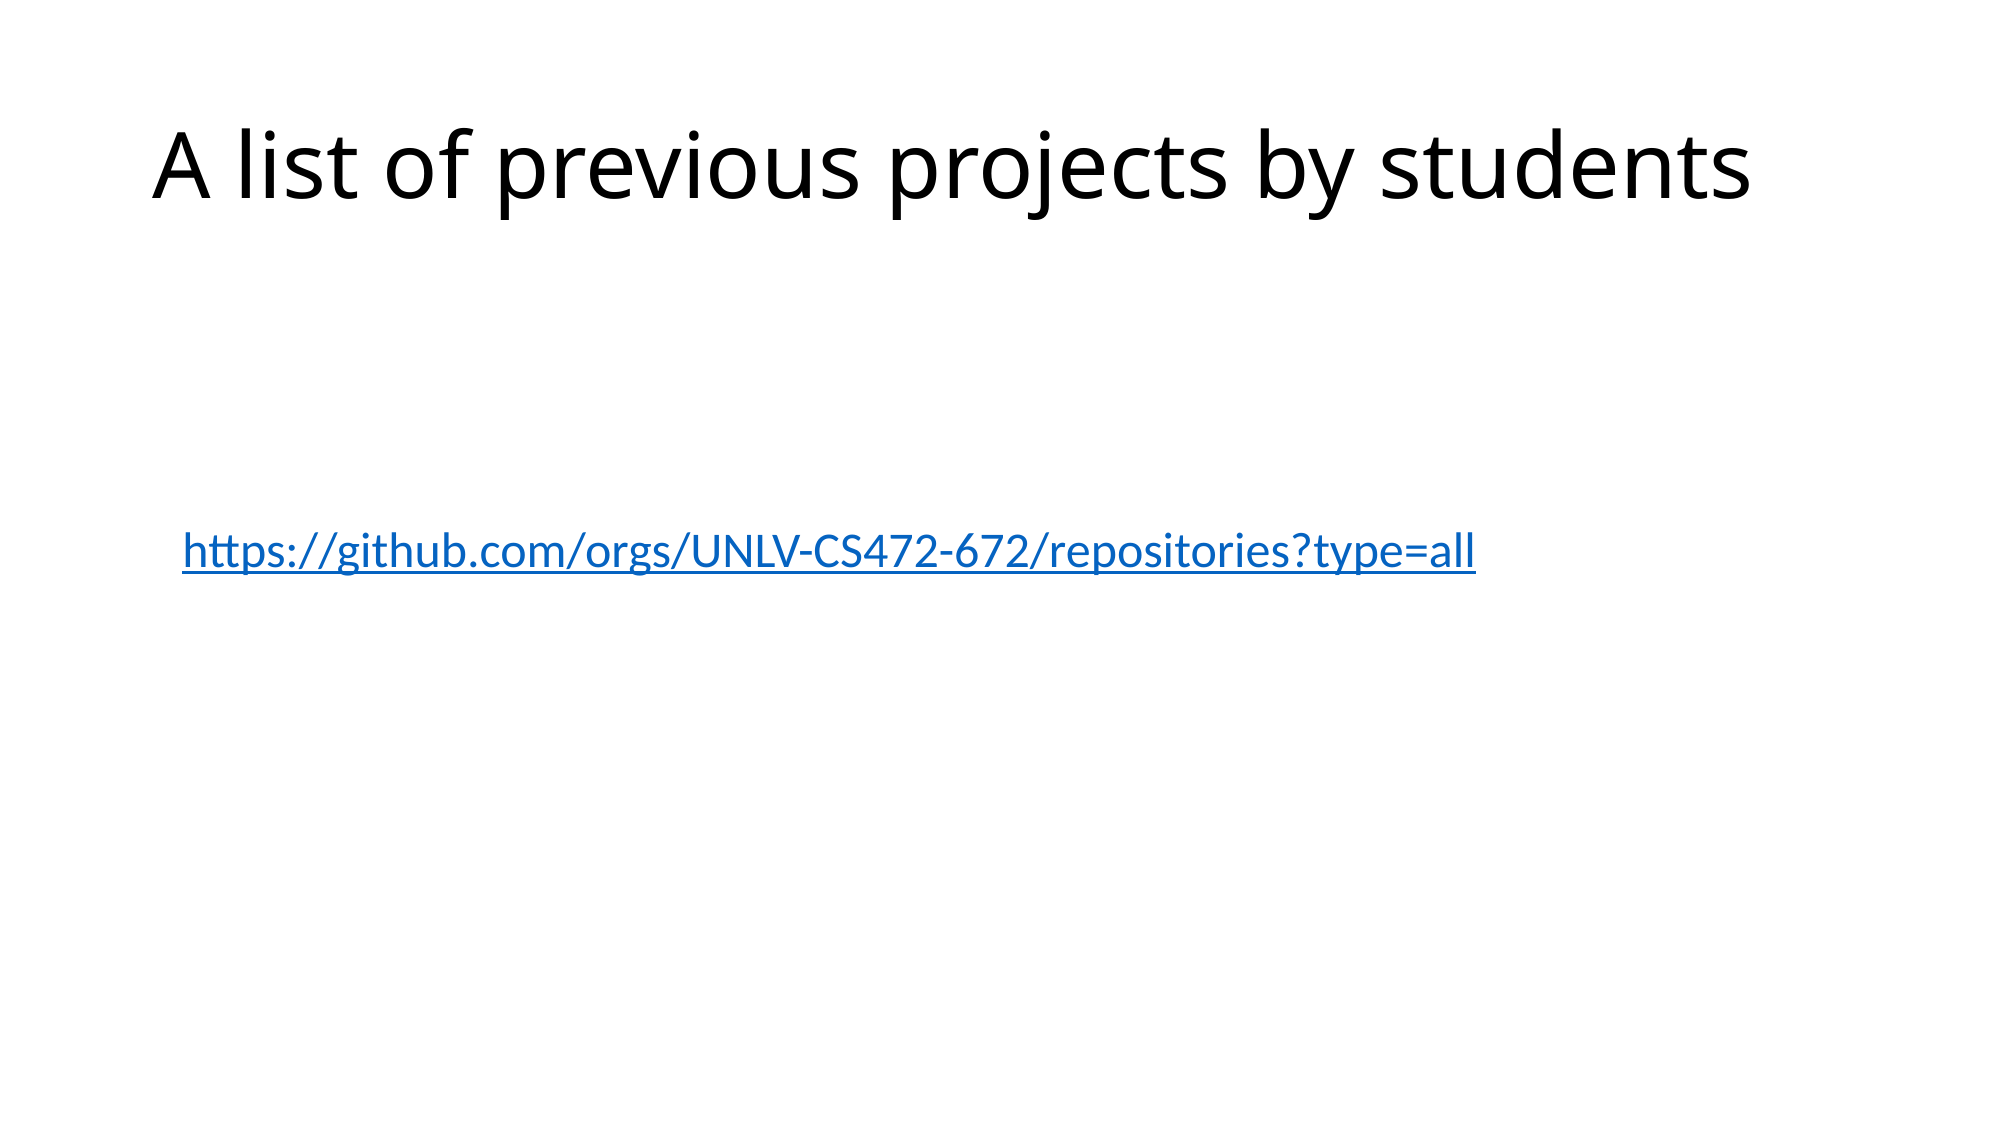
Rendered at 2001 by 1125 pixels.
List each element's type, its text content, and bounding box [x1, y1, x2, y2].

title A list of previous projects by students [137, 59, 1863, 278]
text_box https://github.com/orgs/UNLV-CS472-672/repositories?type=all [167, 510, 1671, 645]
